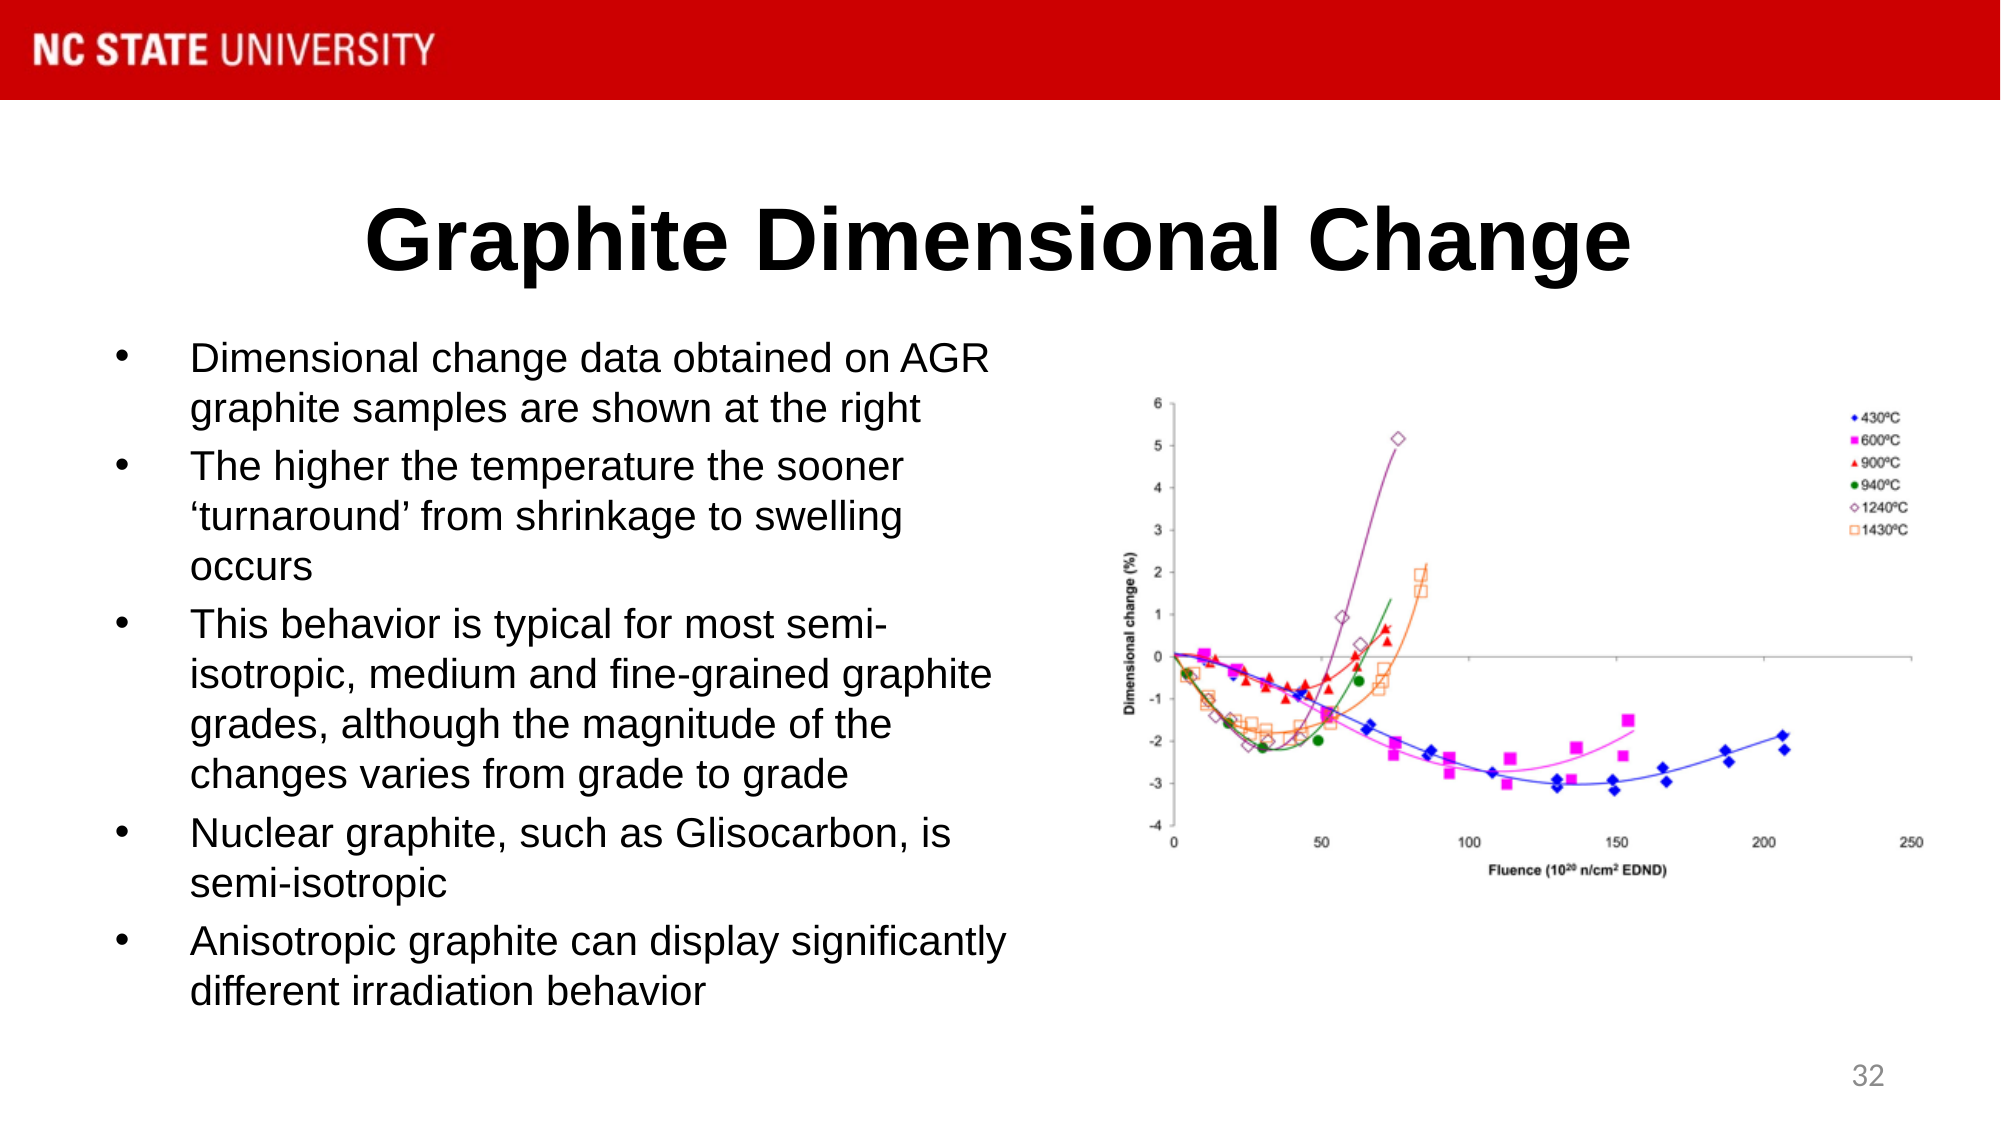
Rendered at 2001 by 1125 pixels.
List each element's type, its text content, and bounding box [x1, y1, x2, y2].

slide_number 32 [1433, 1042, 1900, 1103]
list Dimensional change data obtained on AGR graphite samples are shown at the right The higher the temperature the sooner ‘turnaround’ from shrinkage to swelling occurs This behavior is typical for most semi-isotropic, medium and fine-grained graphite grades, although the magnitude of the changes varies from grade to grade Nuclear graphite, such as Glisocarbon, is semi-isotropic Anisotropic graphite can display significantly different irradiation behavior [99, 322, 1054, 1005]
title Graphite Dimensional Change [99, 147, 1900, 323]
picture [0, 0, 2001, 100]
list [1122, 396, 1925, 880]
